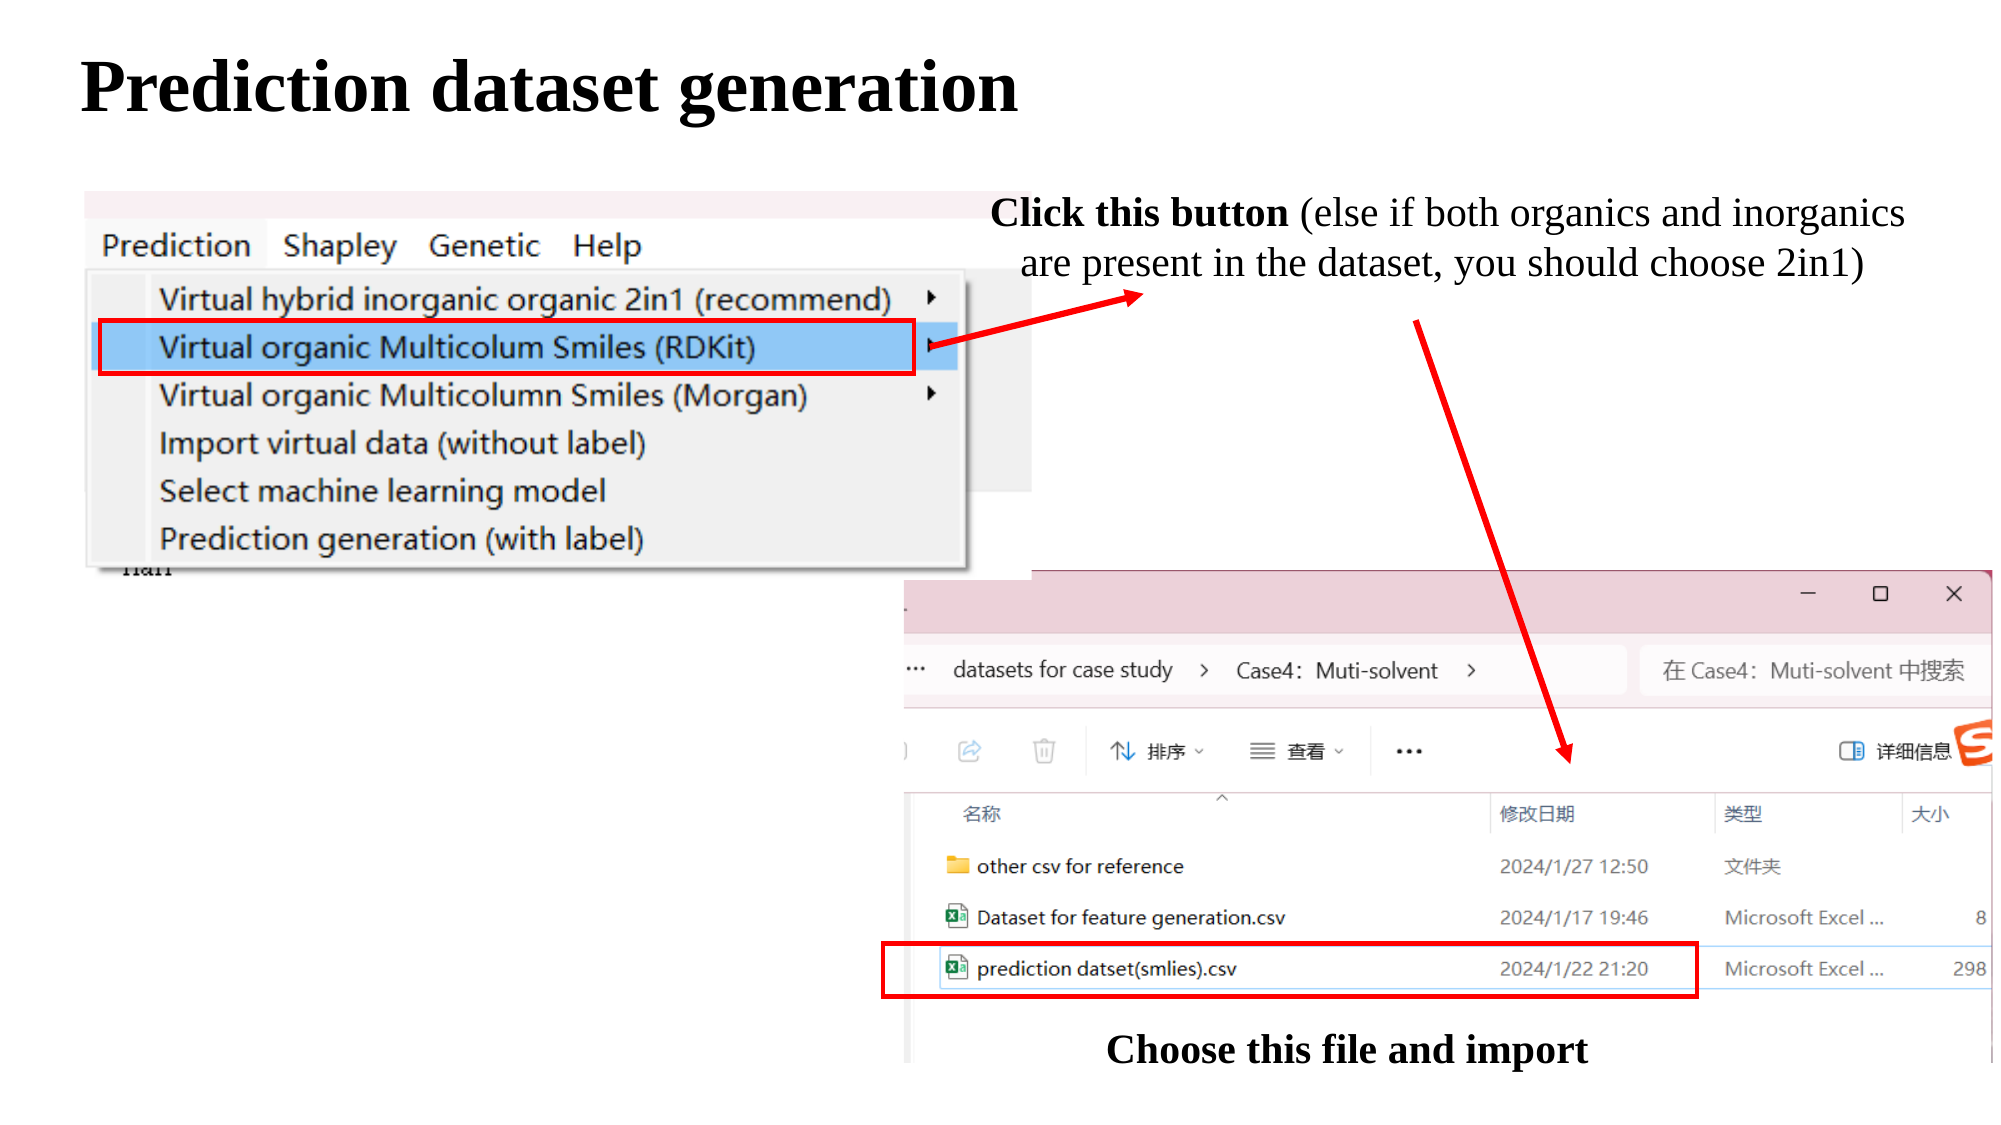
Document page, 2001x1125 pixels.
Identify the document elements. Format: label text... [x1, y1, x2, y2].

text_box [929, 293, 1144, 347]
picture [84, 191, 1993, 1063]
text_box Choose this file and import [847, 1014, 1848, 1079]
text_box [1415, 320, 1571, 764]
text_box Click this button (else if both organics and inorganics are present in the dataset, you should choose 2in1) [948, 177, 1948, 293]
title Prediction dataset generation [64, 29, 1790, 146]
text_box [882, 943, 903, 998]
